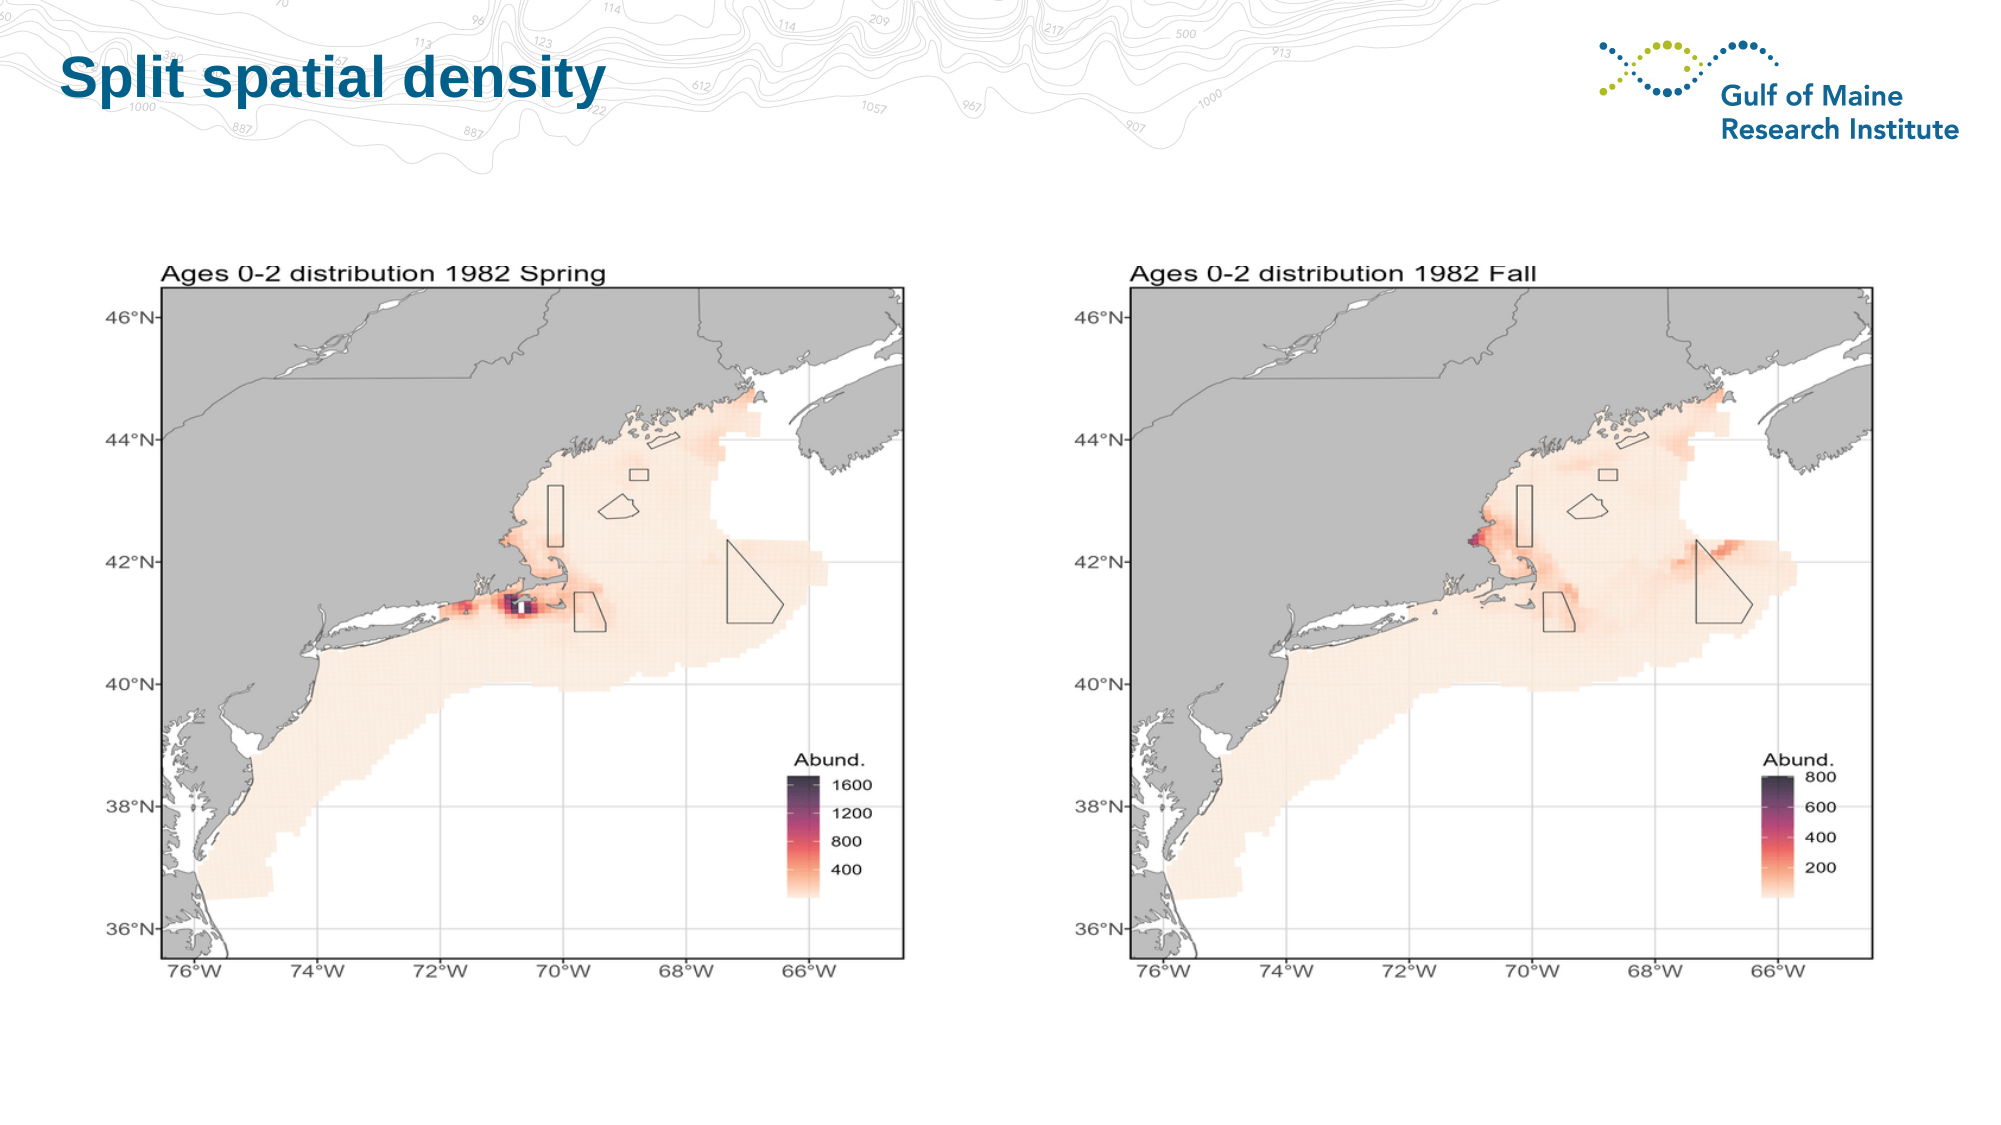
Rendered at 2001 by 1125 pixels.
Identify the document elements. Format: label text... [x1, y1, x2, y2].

picture [0, 0, 2000, 1125]
title Split spatial density [44, 31, 1643, 136]
